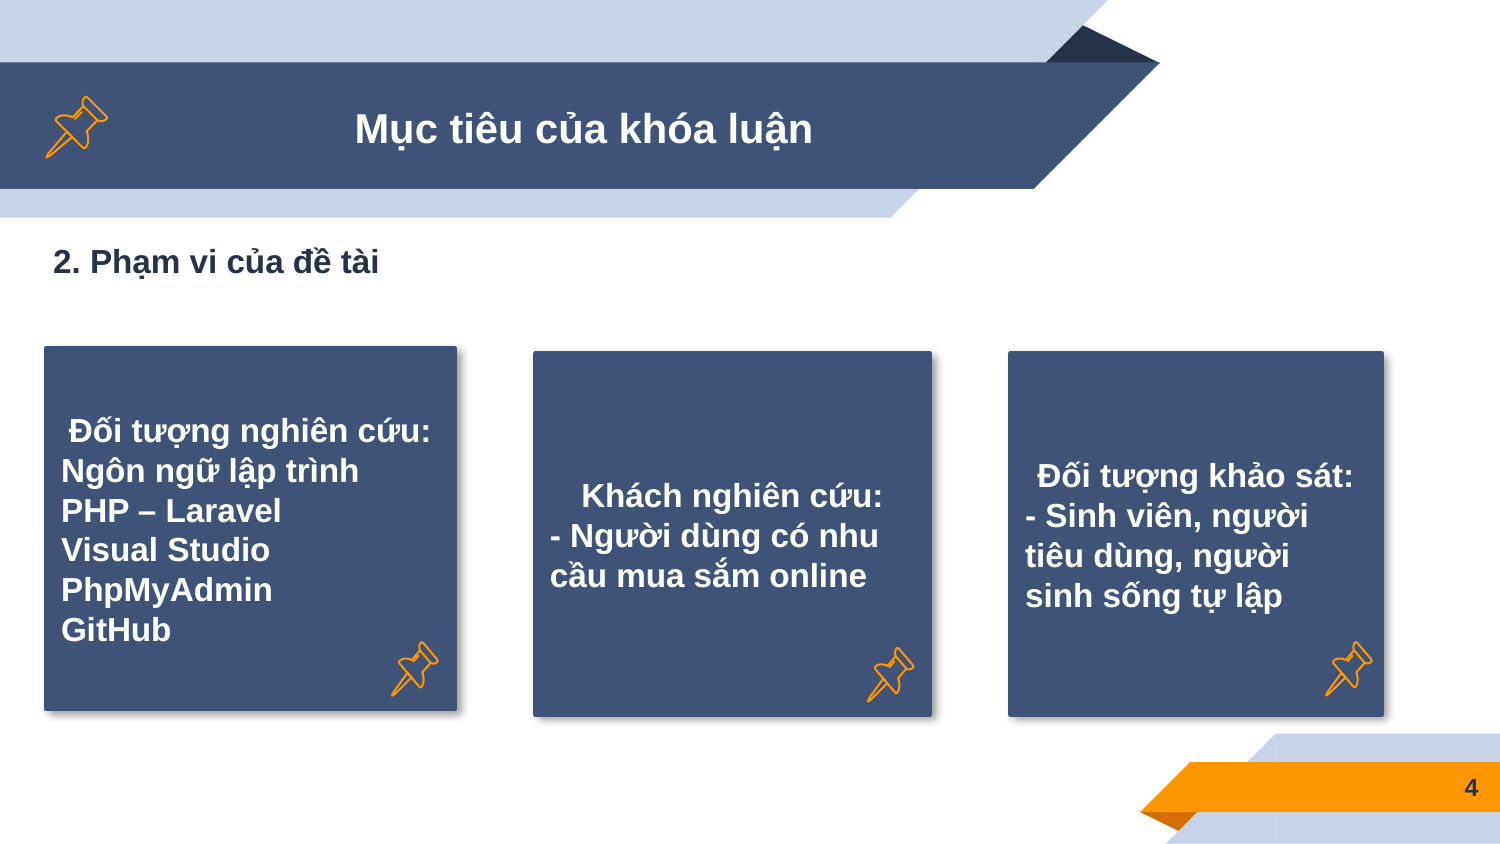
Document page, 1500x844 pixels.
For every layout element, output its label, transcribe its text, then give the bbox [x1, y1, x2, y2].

text_box Đối tượng khảo sát: - Sinh viên, người tiêu dùng, người sinh sống tự lập [1008, 351, 1384, 717]
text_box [391, 642, 438, 696]
text_box Đối tượng nghiên cứu: Ngôn ngữ lập trình PHP – Laravel Visual Studio PhpMyAdmin GitHub [44, 346, 457, 711]
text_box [867, 647, 914, 702]
text_box Khách nghiên cứu: - Người dùng có nhu cầu mua sắm online [533, 351, 932, 717]
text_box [45, 96, 108, 158]
title Mục tiêu của khóa luận [133, 64, 1035, 190]
slide_number 4 [1249, 760, 1494, 813]
list 2. Phạm vi của đề tài [25, 209, 756, 310]
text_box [1325, 641, 1372, 696]
